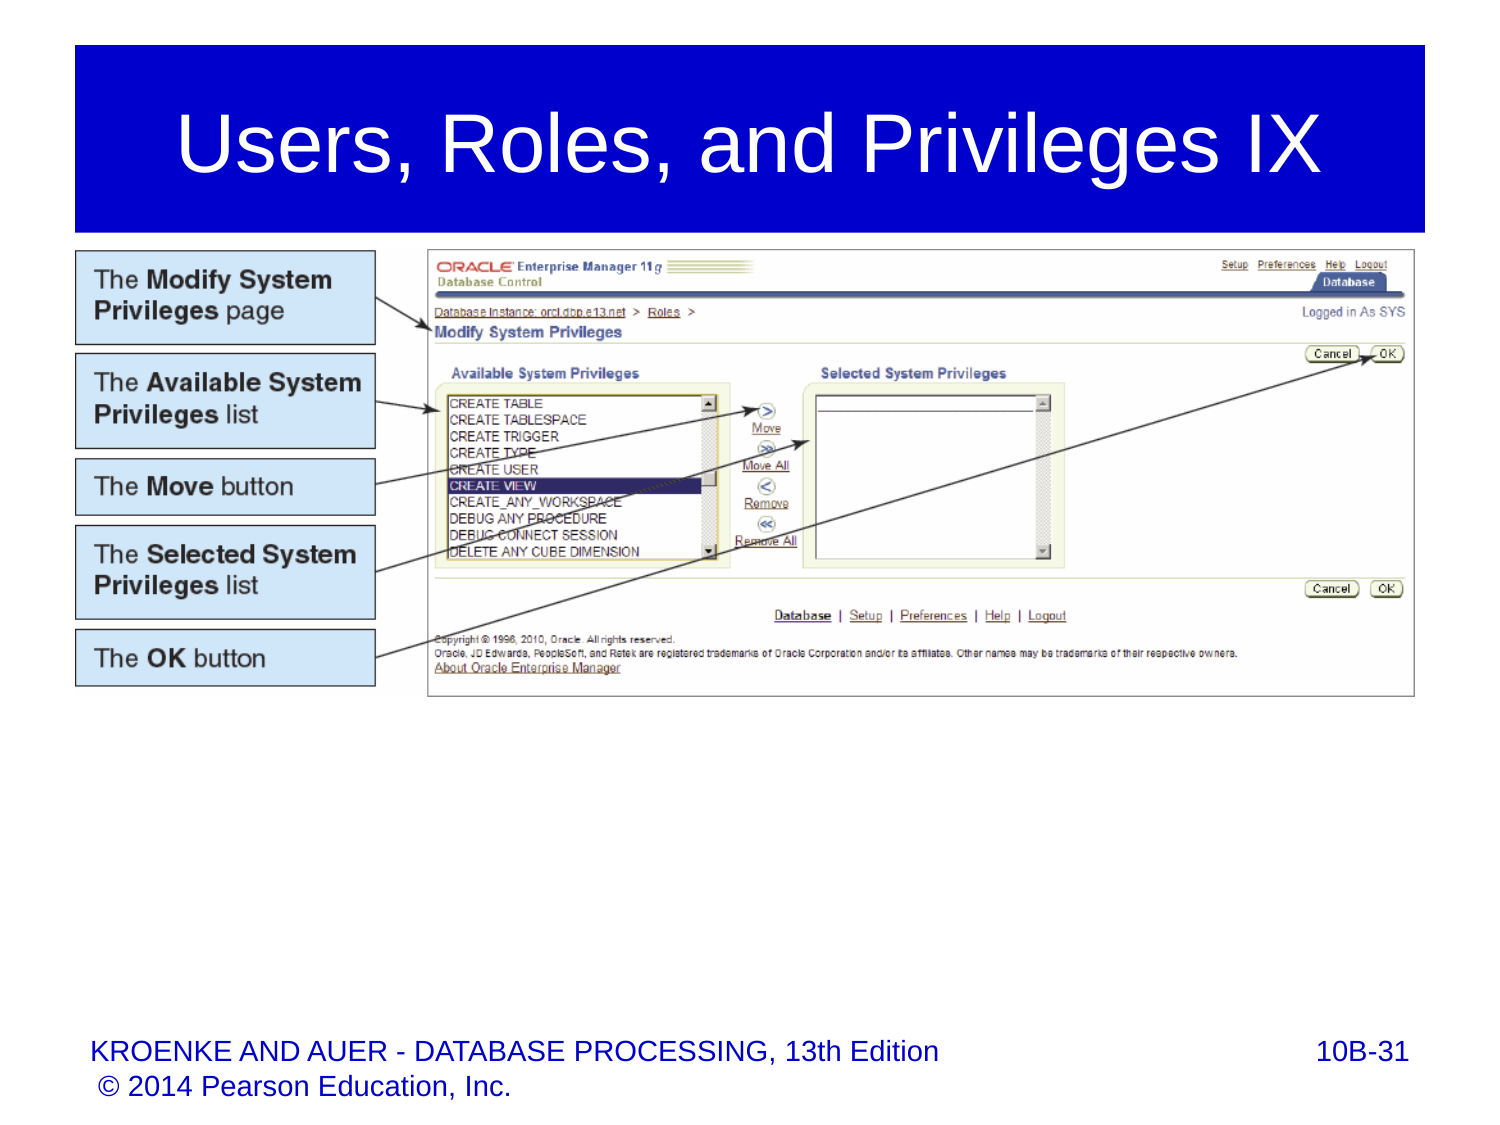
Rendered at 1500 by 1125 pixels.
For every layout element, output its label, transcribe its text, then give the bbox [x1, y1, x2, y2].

footer KROENKE AND AUER - DATABASE PROCESSING, 13th Edition © 2014 Pearson Education, Inc. [74, 1024, 963, 1104]
picture [74, 249, 1416, 698]
slide_number 10B-31 [1074, 1024, 1426, 1103]
title Users, Roles, and Privileges IX [75, 45, 1425, 233]
